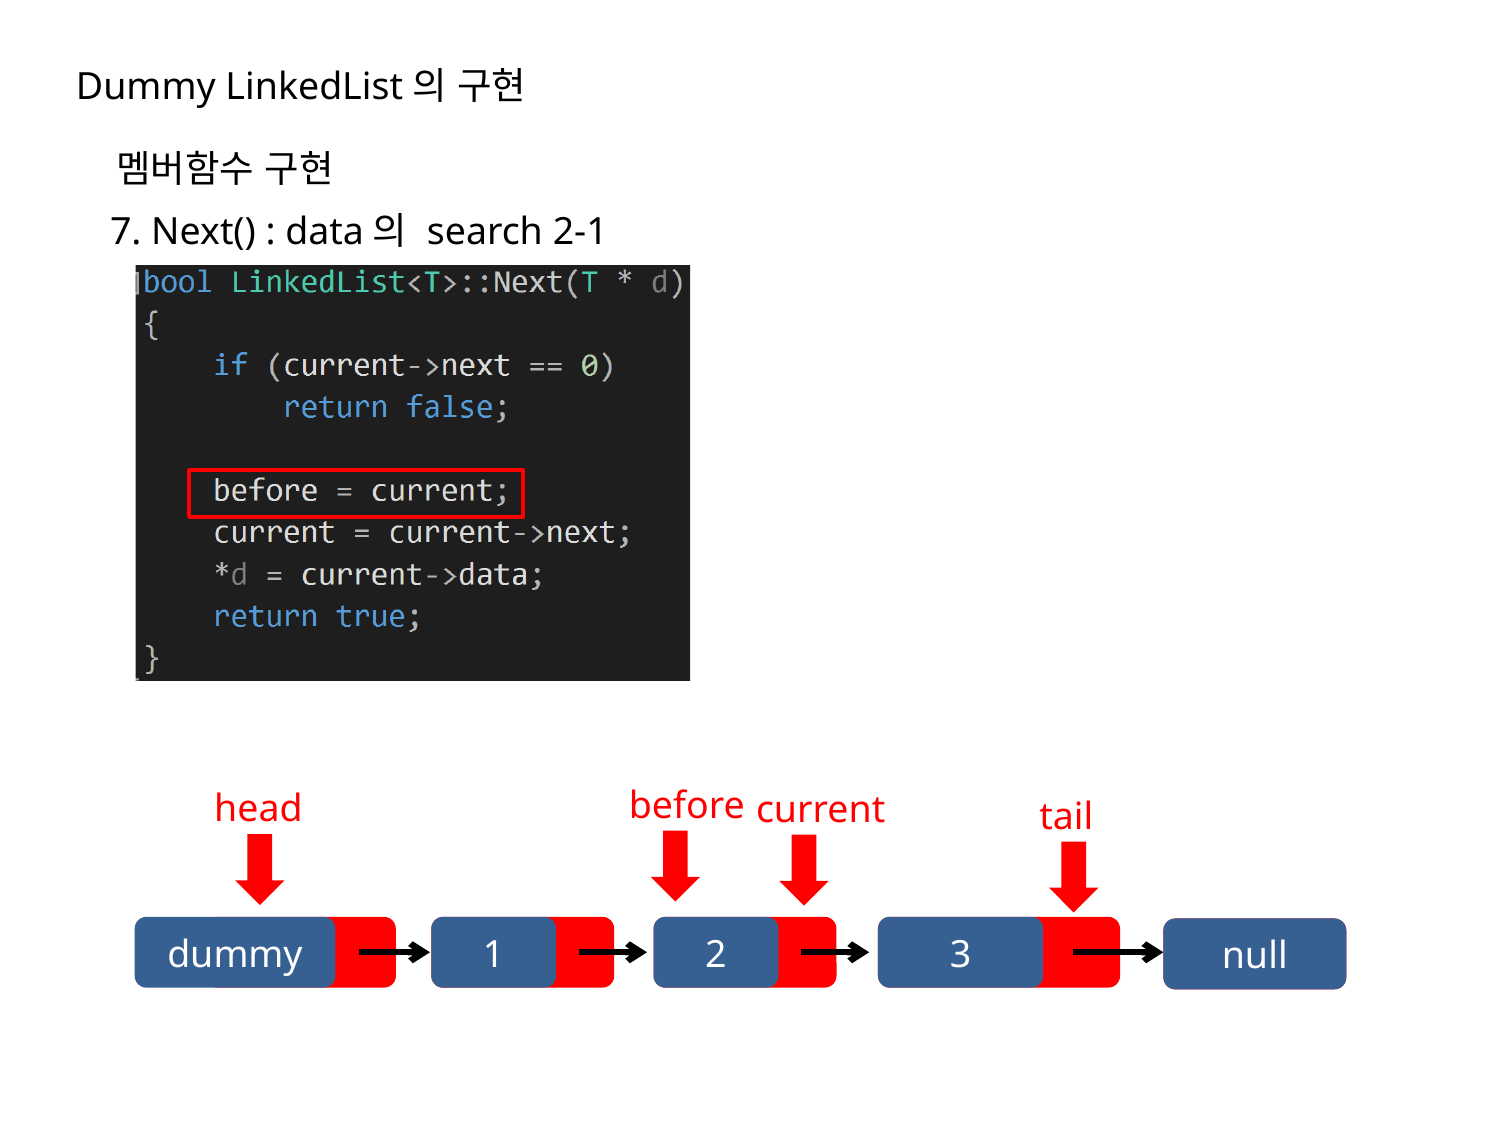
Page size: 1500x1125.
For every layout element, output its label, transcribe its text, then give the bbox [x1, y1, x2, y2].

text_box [431, 916, 648, 988]
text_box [134, 916, 429, 988]
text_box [1025, 784, 1108, 913]
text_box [1163, 918, 1347, 990]
text_box Dummy LinkedList의 구현 [61, 54, 542, 115]
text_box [653, 916, 870, 988]
text_box 멤버함수 구현 [101, 137, 349, 198]
picture [135, 265, 691, 681]
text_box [616, 773, 758, 902]
text_box 7. Next() : data의 search 2-1 [95, 199, 623, 260]
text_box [762, 777, 897, 906]
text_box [200, 776, 317, 906]
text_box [877, 916, 1164, 988]
